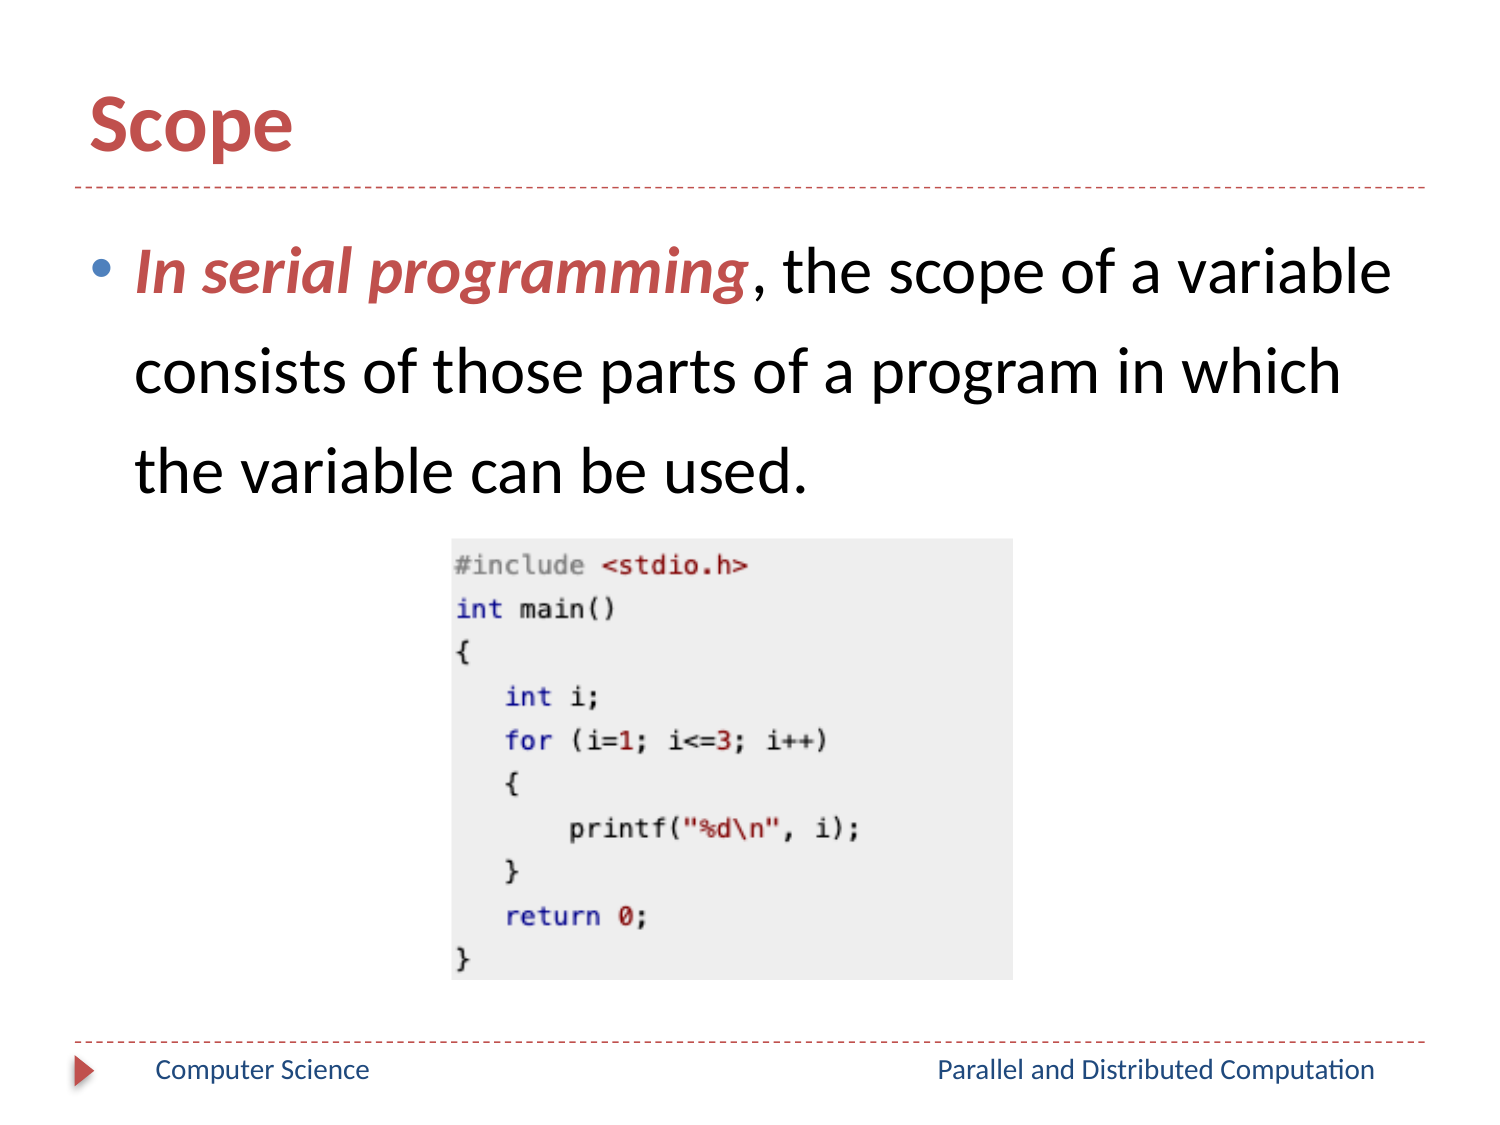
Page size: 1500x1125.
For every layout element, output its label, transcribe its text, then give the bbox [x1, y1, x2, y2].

list In serial programming, the scope of a variable consists of those parts of a program in which the variable can be used. [75, 200, 1425, 1010]
picture [449, 537, 1013, 980]
slide_number Parallel and Distributed Computation [887, 1042, 1426, 1103]
title Scope [75, 12, 1425, 175]
slide_number Computer Science [100, 1042, 426, 1103]
